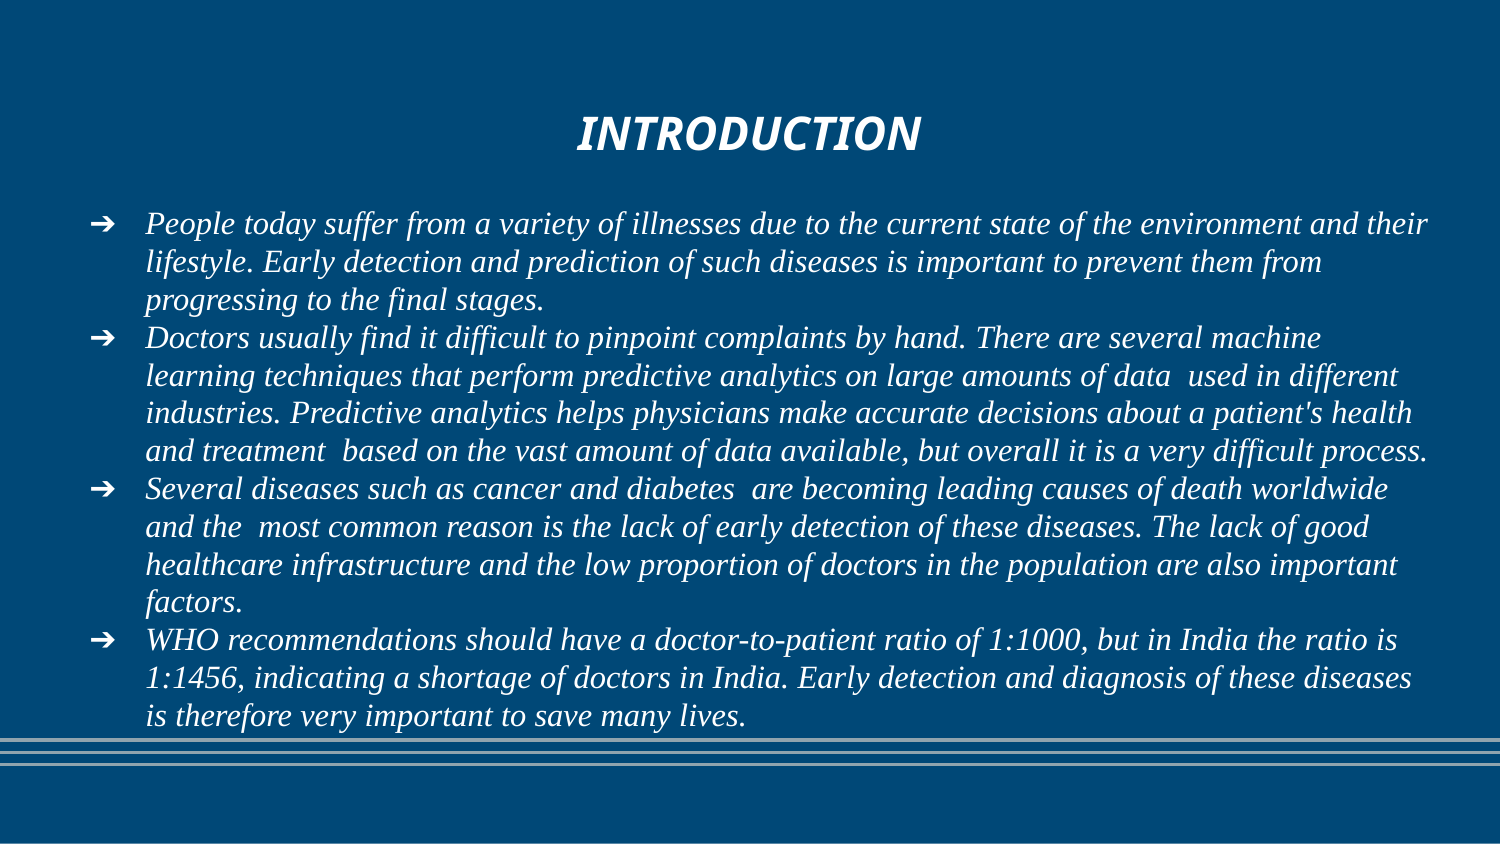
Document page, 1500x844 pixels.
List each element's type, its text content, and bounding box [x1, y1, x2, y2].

list People today suffer from a variety of illnesses due to the current state of the environment and their lifestyle. Early detection and prediction of such diseases is important to prevent them from progressing to the final stages. Doctors usually find it difficult to pinpoint complaints by hand. There are several machine learning techniques that perform predictive analytics on large amounts of data used in different industries. Predictive analytics helps physicians make accurate decisions about a patient's health and treatment based on the vast amount of data available, but overall it is a very difficult process. Several diseases such as cancer and diabetes are becoming leading causes of death worldwide and the most common reason is the lack of early detection of these diseases. The lack of good healthcare infrastructure and the low proportion of doctors in the population are also important factors. WHO recommendations should have a doctor-to-patient ratio of 1:1000, but in India the ratio is 1:1456, indicating a shortage of doctors in India. Early detection and diagnosis of these diseases is therefore very important to save many lives. [51, 189, 1449, 789]
title INTRODUCTION [51, 85, 1449, 180]
